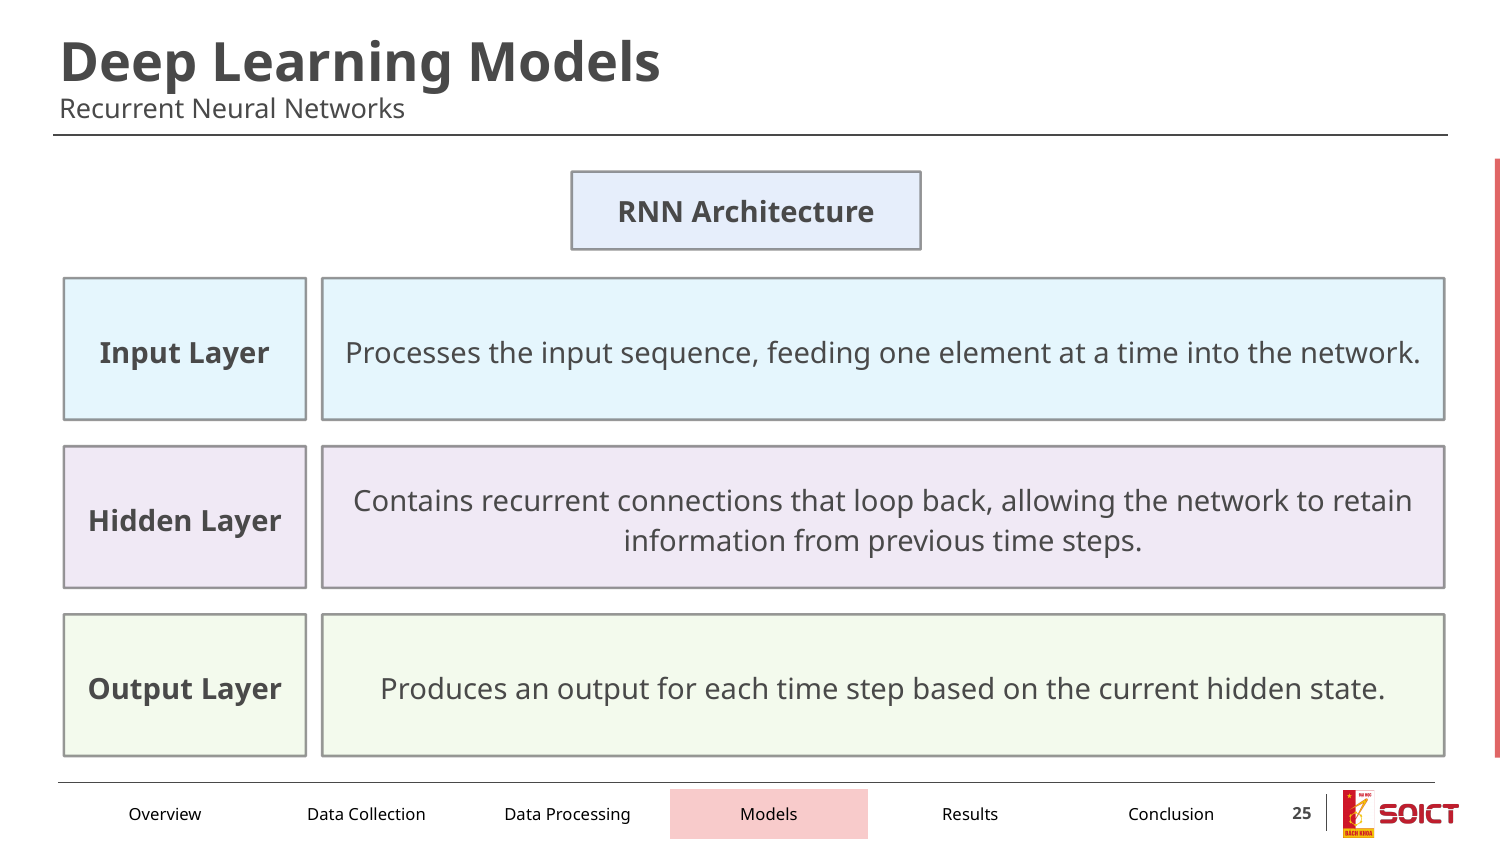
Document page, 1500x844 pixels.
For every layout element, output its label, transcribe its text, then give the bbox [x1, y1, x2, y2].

table_header Data Processing [468, 791, 667, 839]
table_header Overview [66, 791, 265, 839]
table_header Models [670, 791, 868, 839]
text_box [63, 614, 1445, 757]
picture [1342, 790, 1459, 838]
text_box RNN Architecture [570, 170, 923, 252]
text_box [63, 277, 1445, 421]
text_box Deep Learning Models Recurrent Neural Networks [44, 2, 1439, 123]
table_header Data Collection [267, 791, 466, 839]
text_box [63, 445, 1445, 589]
table_header Conclusion [1072, 791, 1271, 839]
table_header Results [871, 791, 1070, 839]
text_box 25 [1274, 791, 1327, 840]
